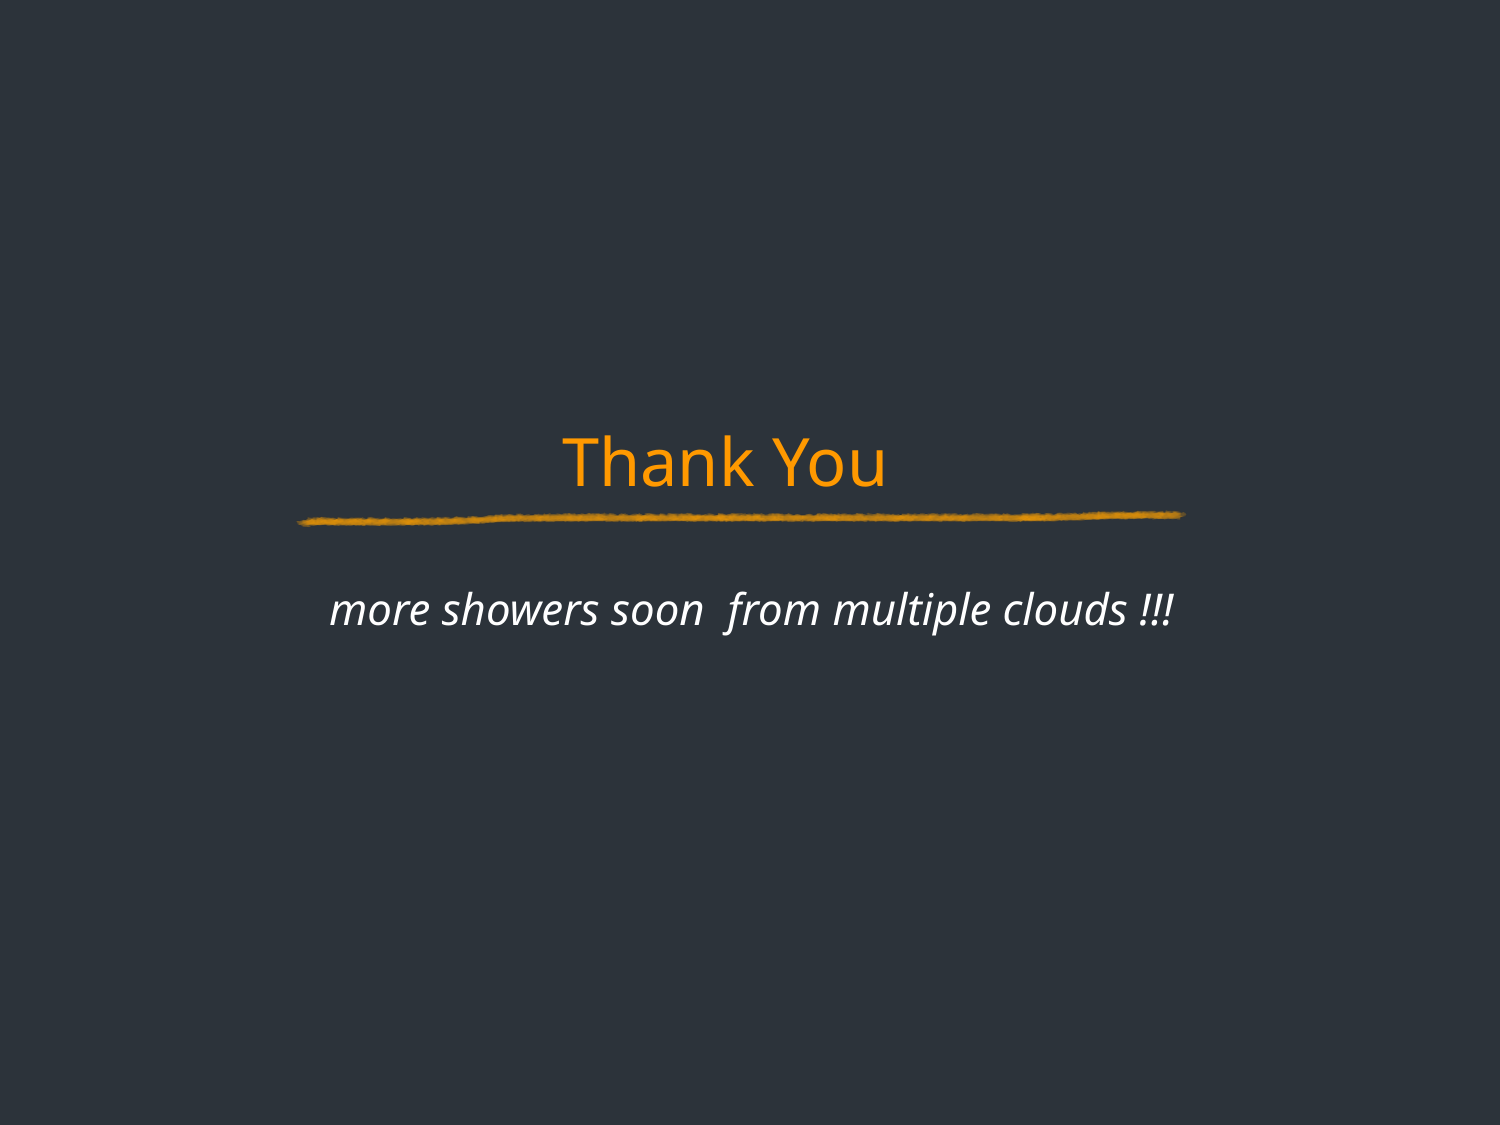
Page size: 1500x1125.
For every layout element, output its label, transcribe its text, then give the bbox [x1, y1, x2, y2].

picture [274, 499, 1187, 545]
text_box Thank You [301, 412, 1150, 499]
text_box more showers soon from multiple clouds !!! [192, 574, 1312, 642]
